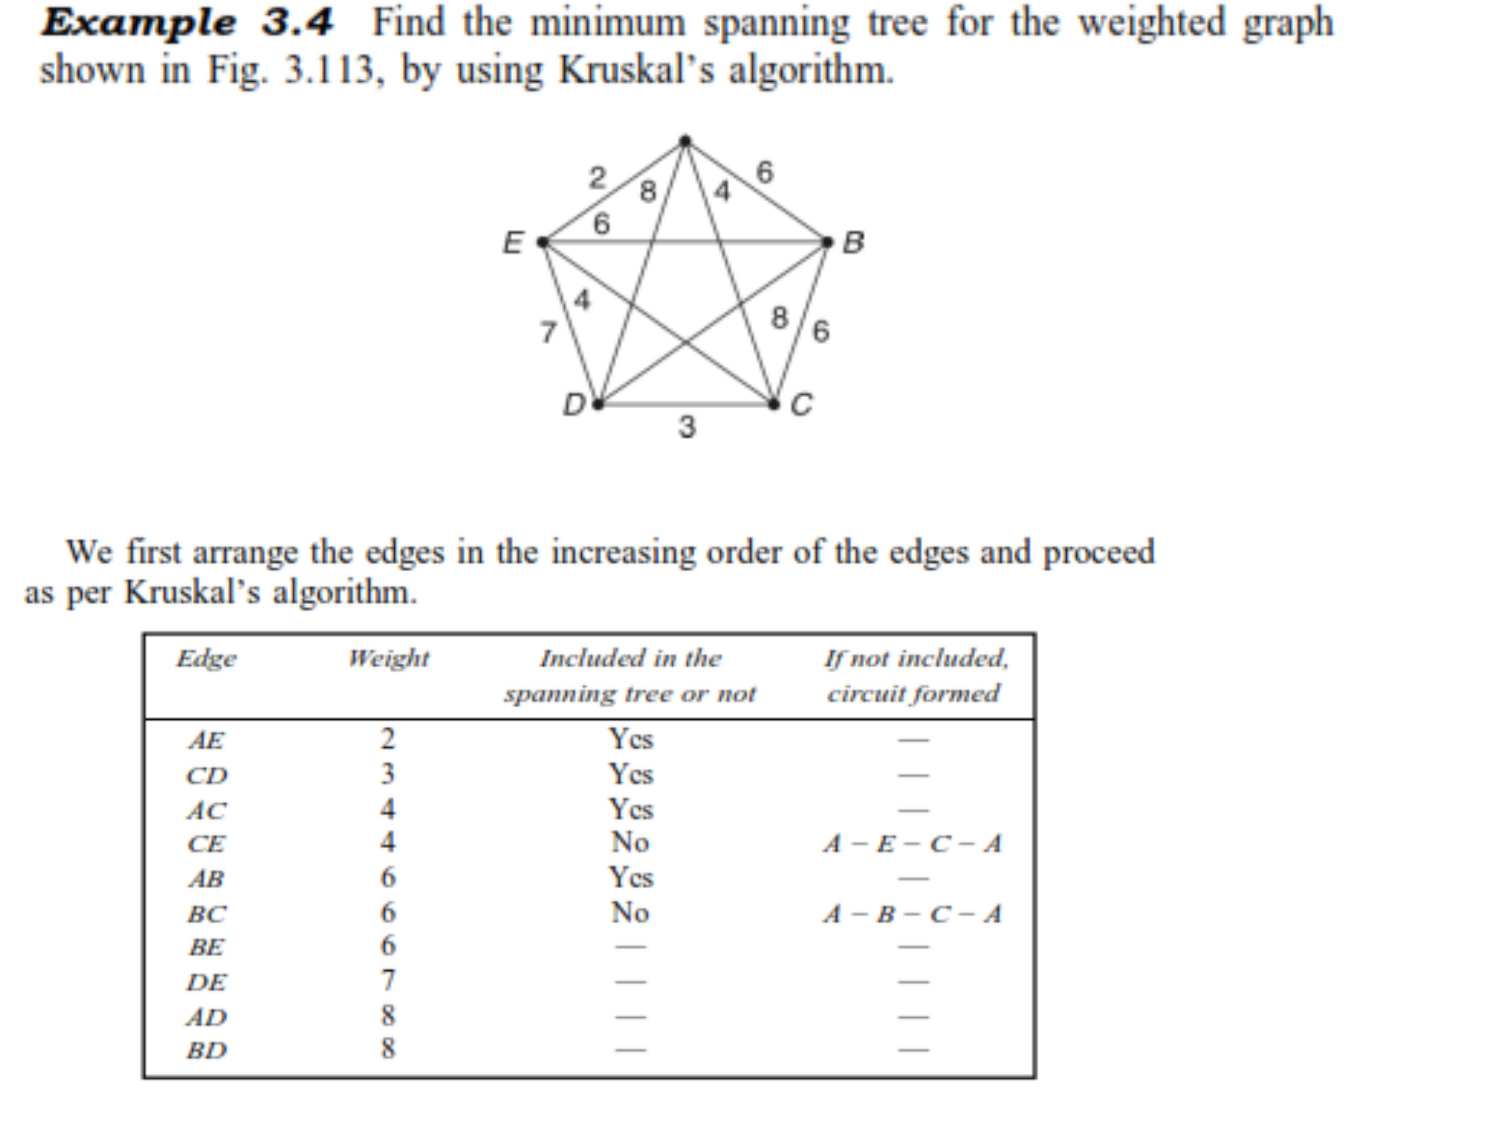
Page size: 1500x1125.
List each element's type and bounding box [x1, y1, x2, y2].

picture [0, 524, 1263, 1125]
picture [0, 0, 1476, 451]
